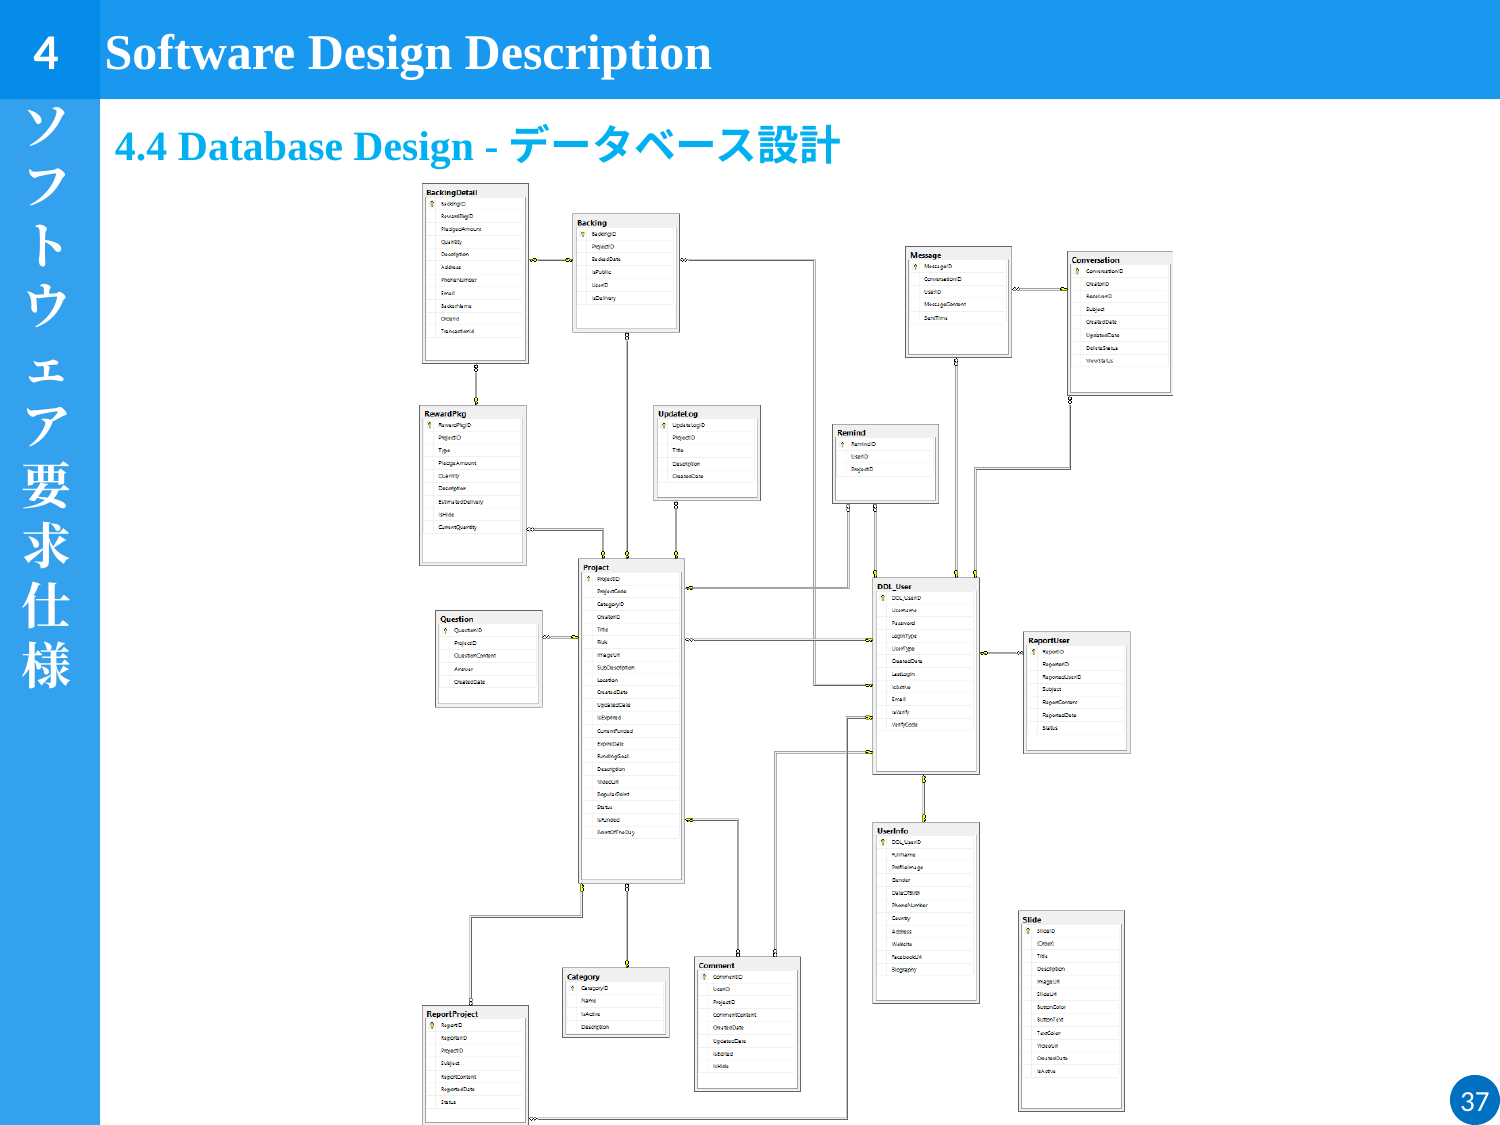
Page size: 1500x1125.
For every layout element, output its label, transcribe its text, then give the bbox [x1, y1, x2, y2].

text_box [1, 12, 797, 709]
text_box 37 [1447, 1072, 1500, 1125]
title 4.4 Database Design -データベース設計 [802, 99, 1450, 188]
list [419, 183, 1173, 1125]
picture [0, 0, 1500, 1125]
picture [1488, 1113, 1500, 1125]
